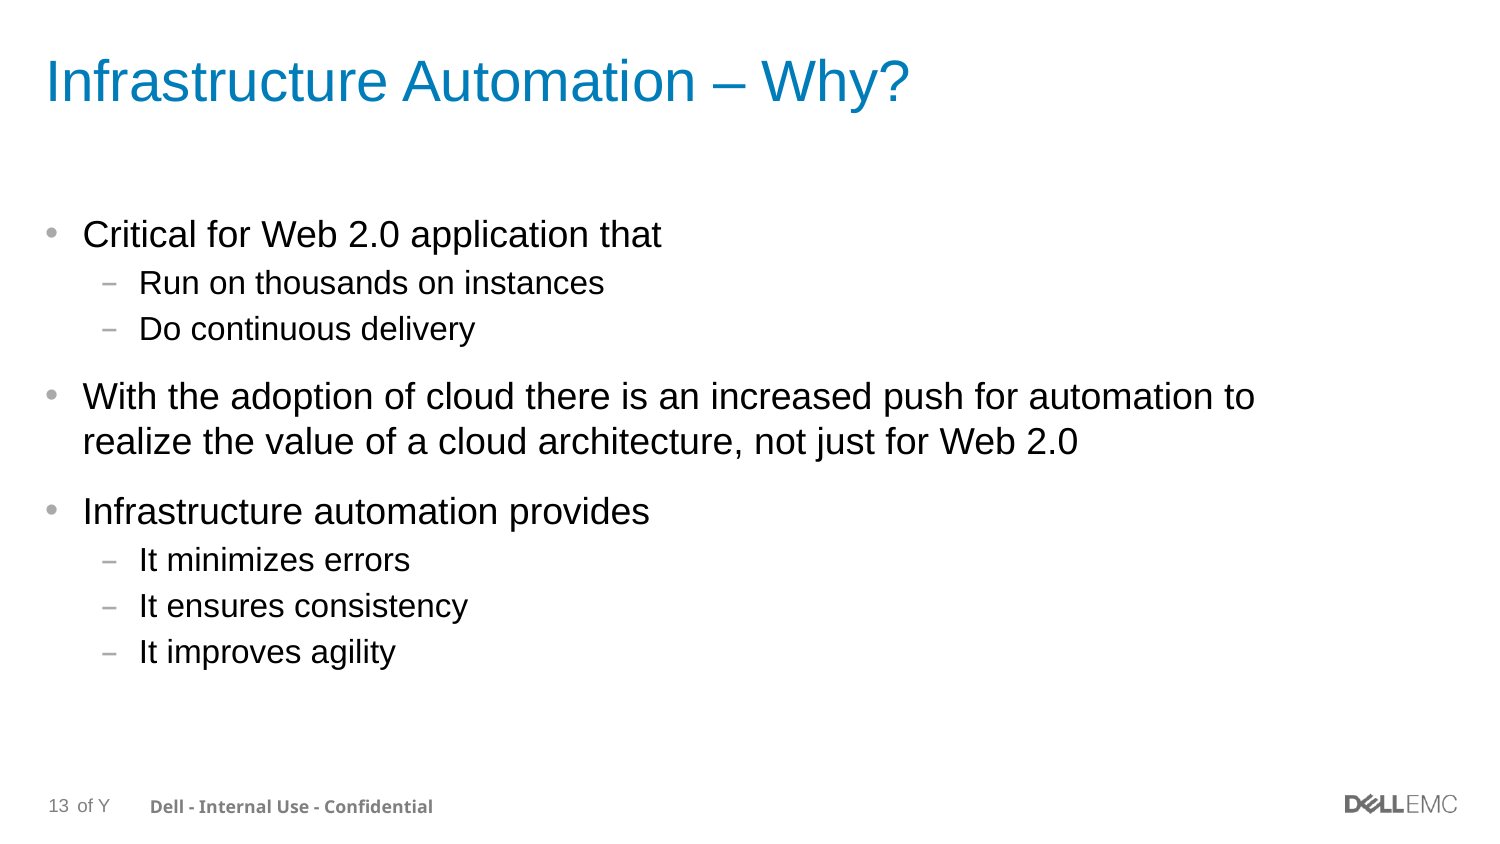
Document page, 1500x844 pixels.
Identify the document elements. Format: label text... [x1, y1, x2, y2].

list Critical for Web 2.0 application that Run on thousands on instances Do continuous delivery With the adoption of cloud there is an increased push for automation to realize the value of a cloud architecture, not just for Web 2.0 Infrastructure automation provides It minimizes errors It ensures consistency It improves agility [45, 210, 1350, 735]
picture [1345, 793, 1457, 814]
title Infrastructure Automation – Why? [45, 43, 1350, 149]
